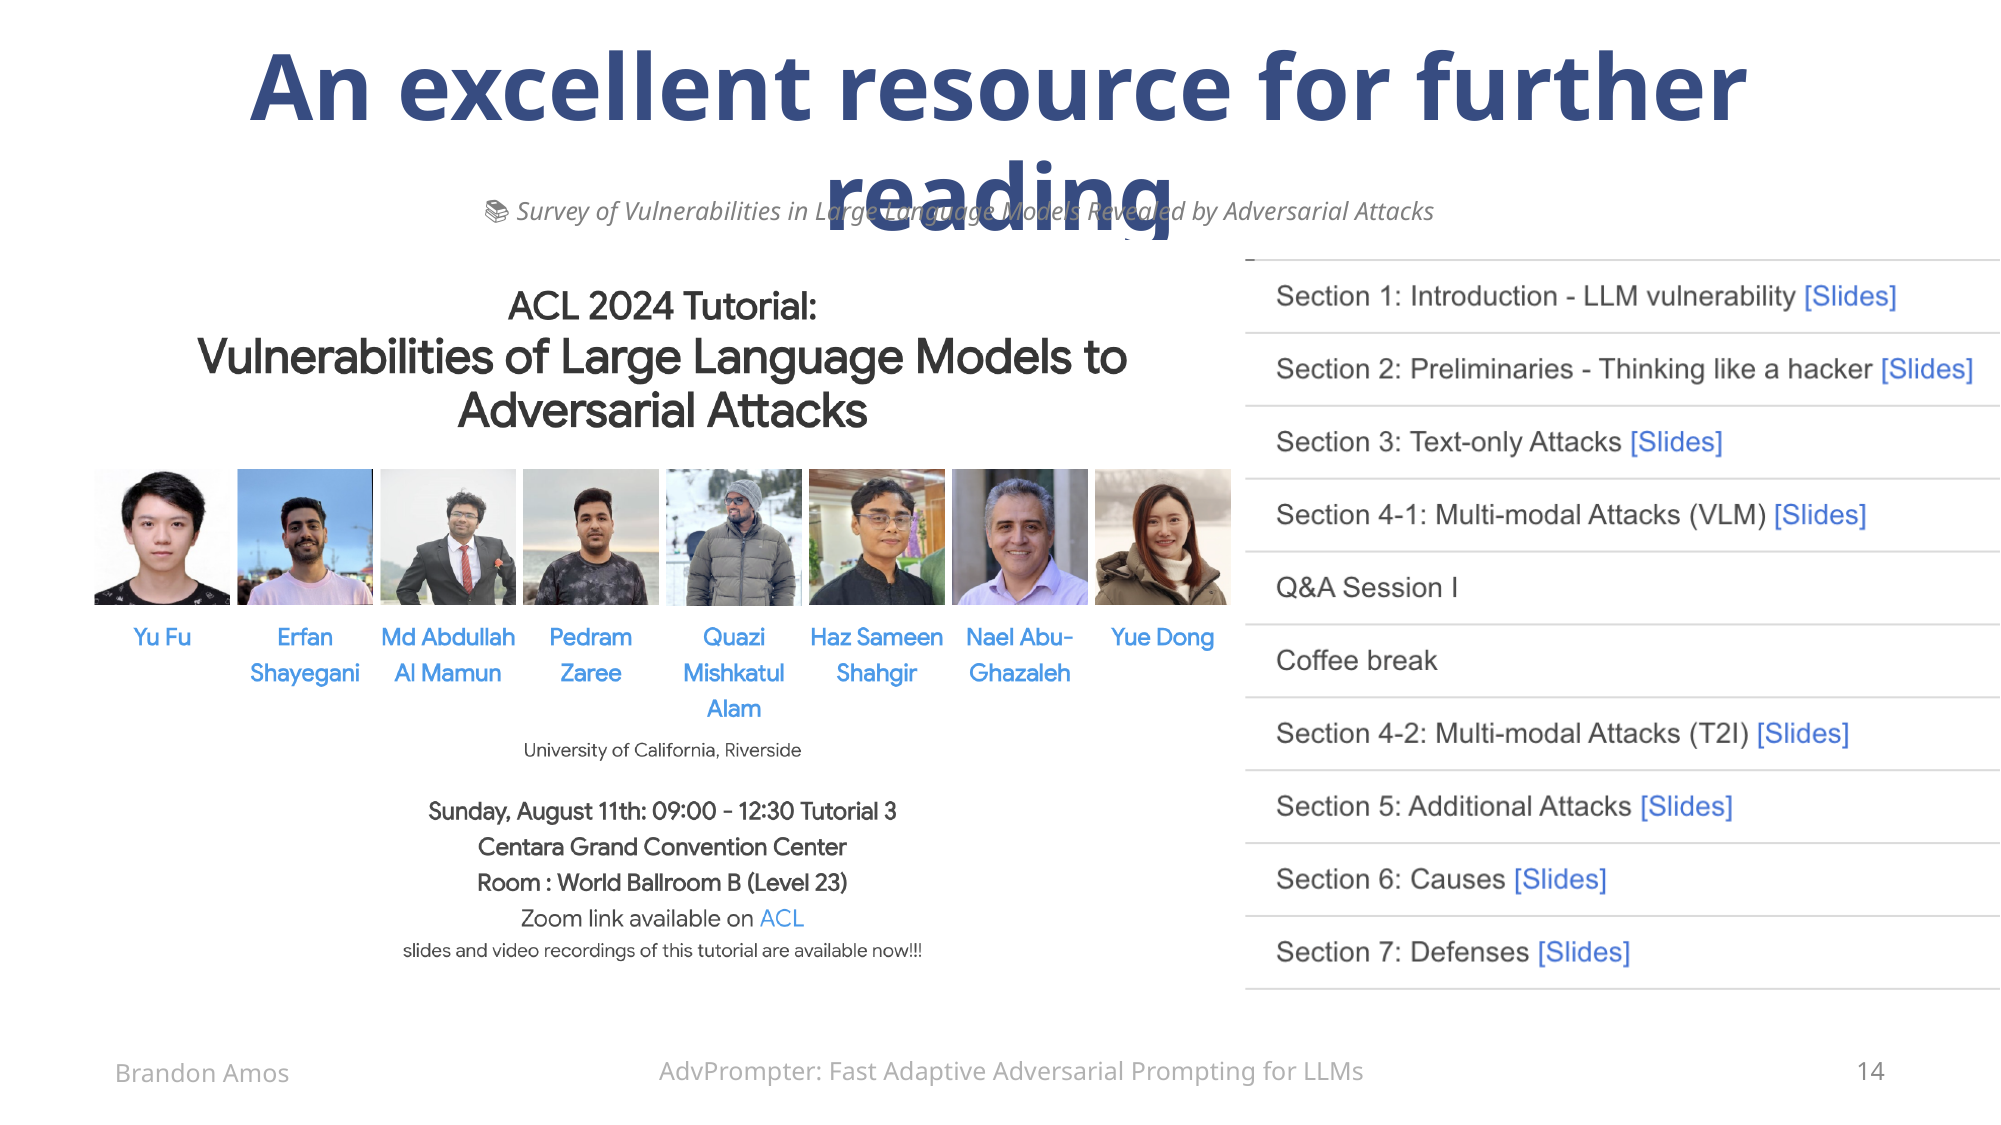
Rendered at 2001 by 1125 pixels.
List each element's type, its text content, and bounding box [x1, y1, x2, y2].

slide_number 14 [1433, 1042, 1900, 1103]
text_box 📚 Survey of Vulnerabilities in Large Language Models Revealed by Adversarial Attacks [468, 188, 1742, 244]
picture [34, 240, 2000, 1003]
slide_number Brandon Amos [99, 1042, 567, 1103]
footer AdvPrompter: Fast Adaptive Adversarial Prompting for LLMs [590, 1042, 1433, 1103]
title An excellent resource for further reading [99, 45, 1900, 233]
